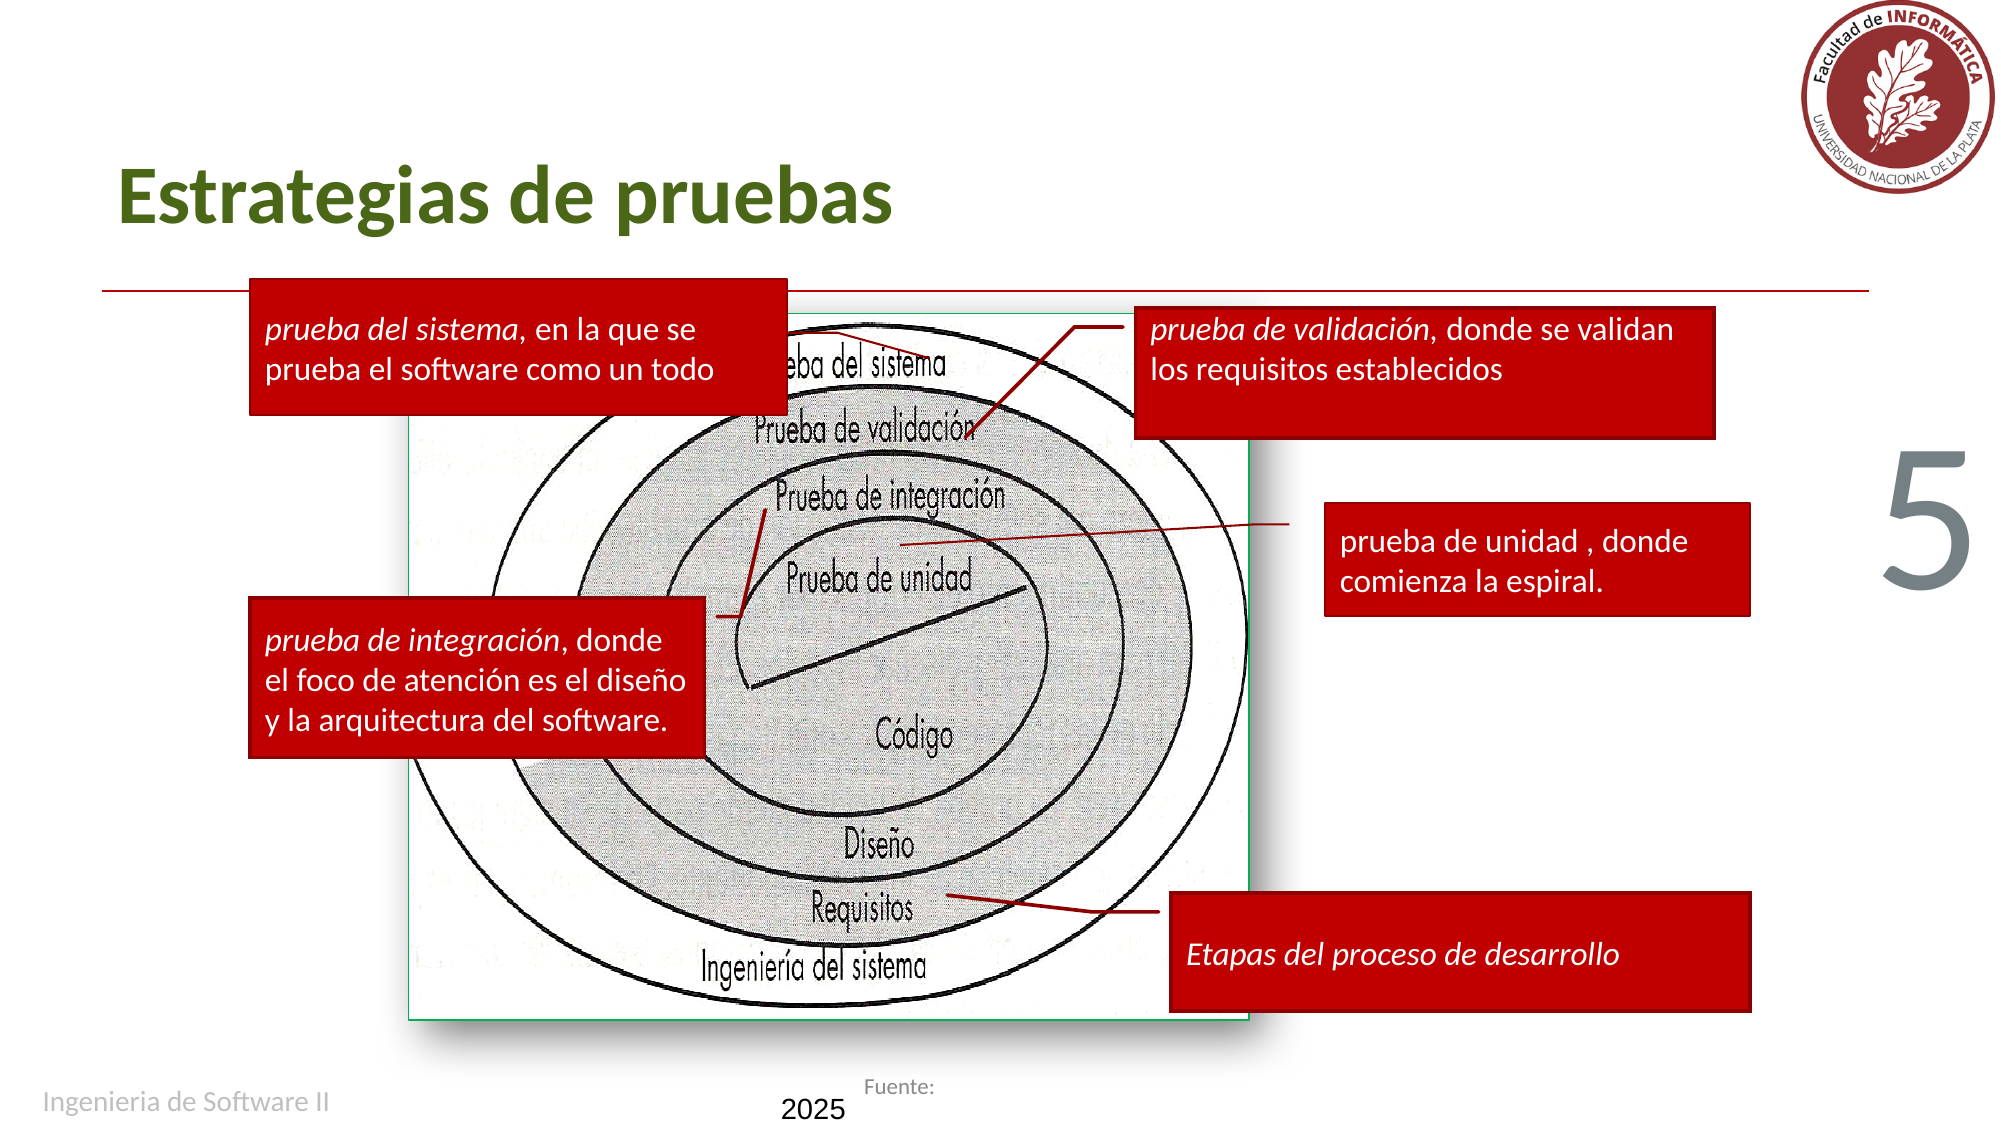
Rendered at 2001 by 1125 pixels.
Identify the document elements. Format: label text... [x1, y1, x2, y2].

title Estrategias de pruebas [102, 105, 1747, 291]
footer Ingenieria de Software II [27, 1075, 382, 1111]
picture [409, 314, 1249, 1020]
text_box Etapas del proceso de desarrollo [1253, 893, 1751, 1012]
slide_number 5 [1517, 467, 1998, 640]
text_box prueba del sistema, en la que se prueba el software como un todo [249, 278, 788, 415]
picture [1801, 0, 2000, 195]
text_box prueba de validación, donde se validan los requisitos establecidos [1135, 308, 1715, 439]
text_box prueba de unidad , donde comienza la espiral. [1324, 503, 1750, 616]
text_box prueba de integración, donde el foco de atención es el diseño y la arquitectura del software. [249, 597, 403, 758]
